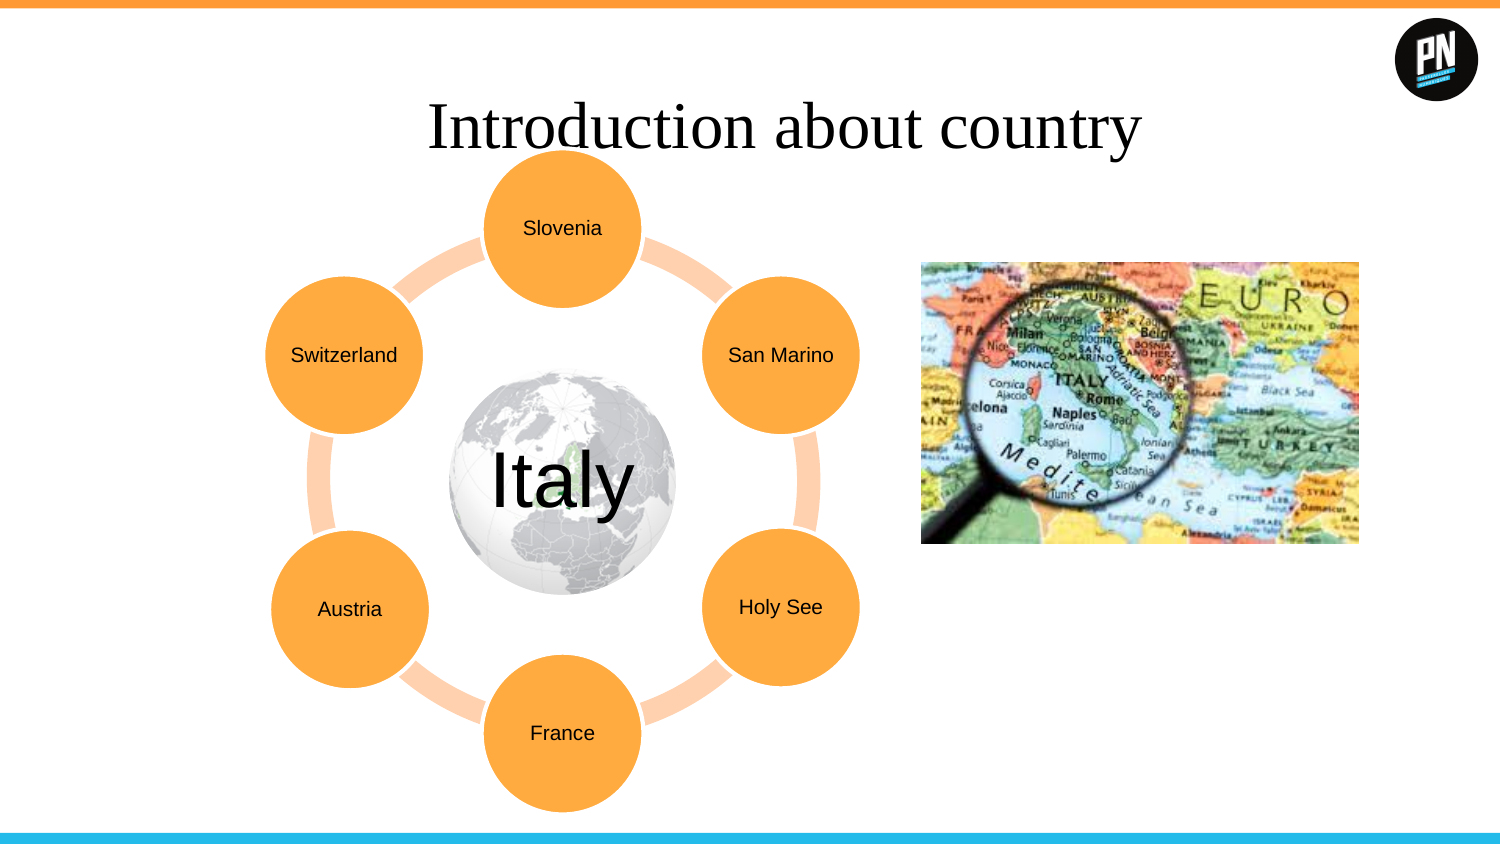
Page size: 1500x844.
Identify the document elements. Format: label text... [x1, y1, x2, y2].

text_box Introduction about country [412, 74, 1163, 170]
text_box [62, 147, 1063, 815]
picture [1063, 261, 1360, 544]
picture [1394, 17, 1479, 102]
